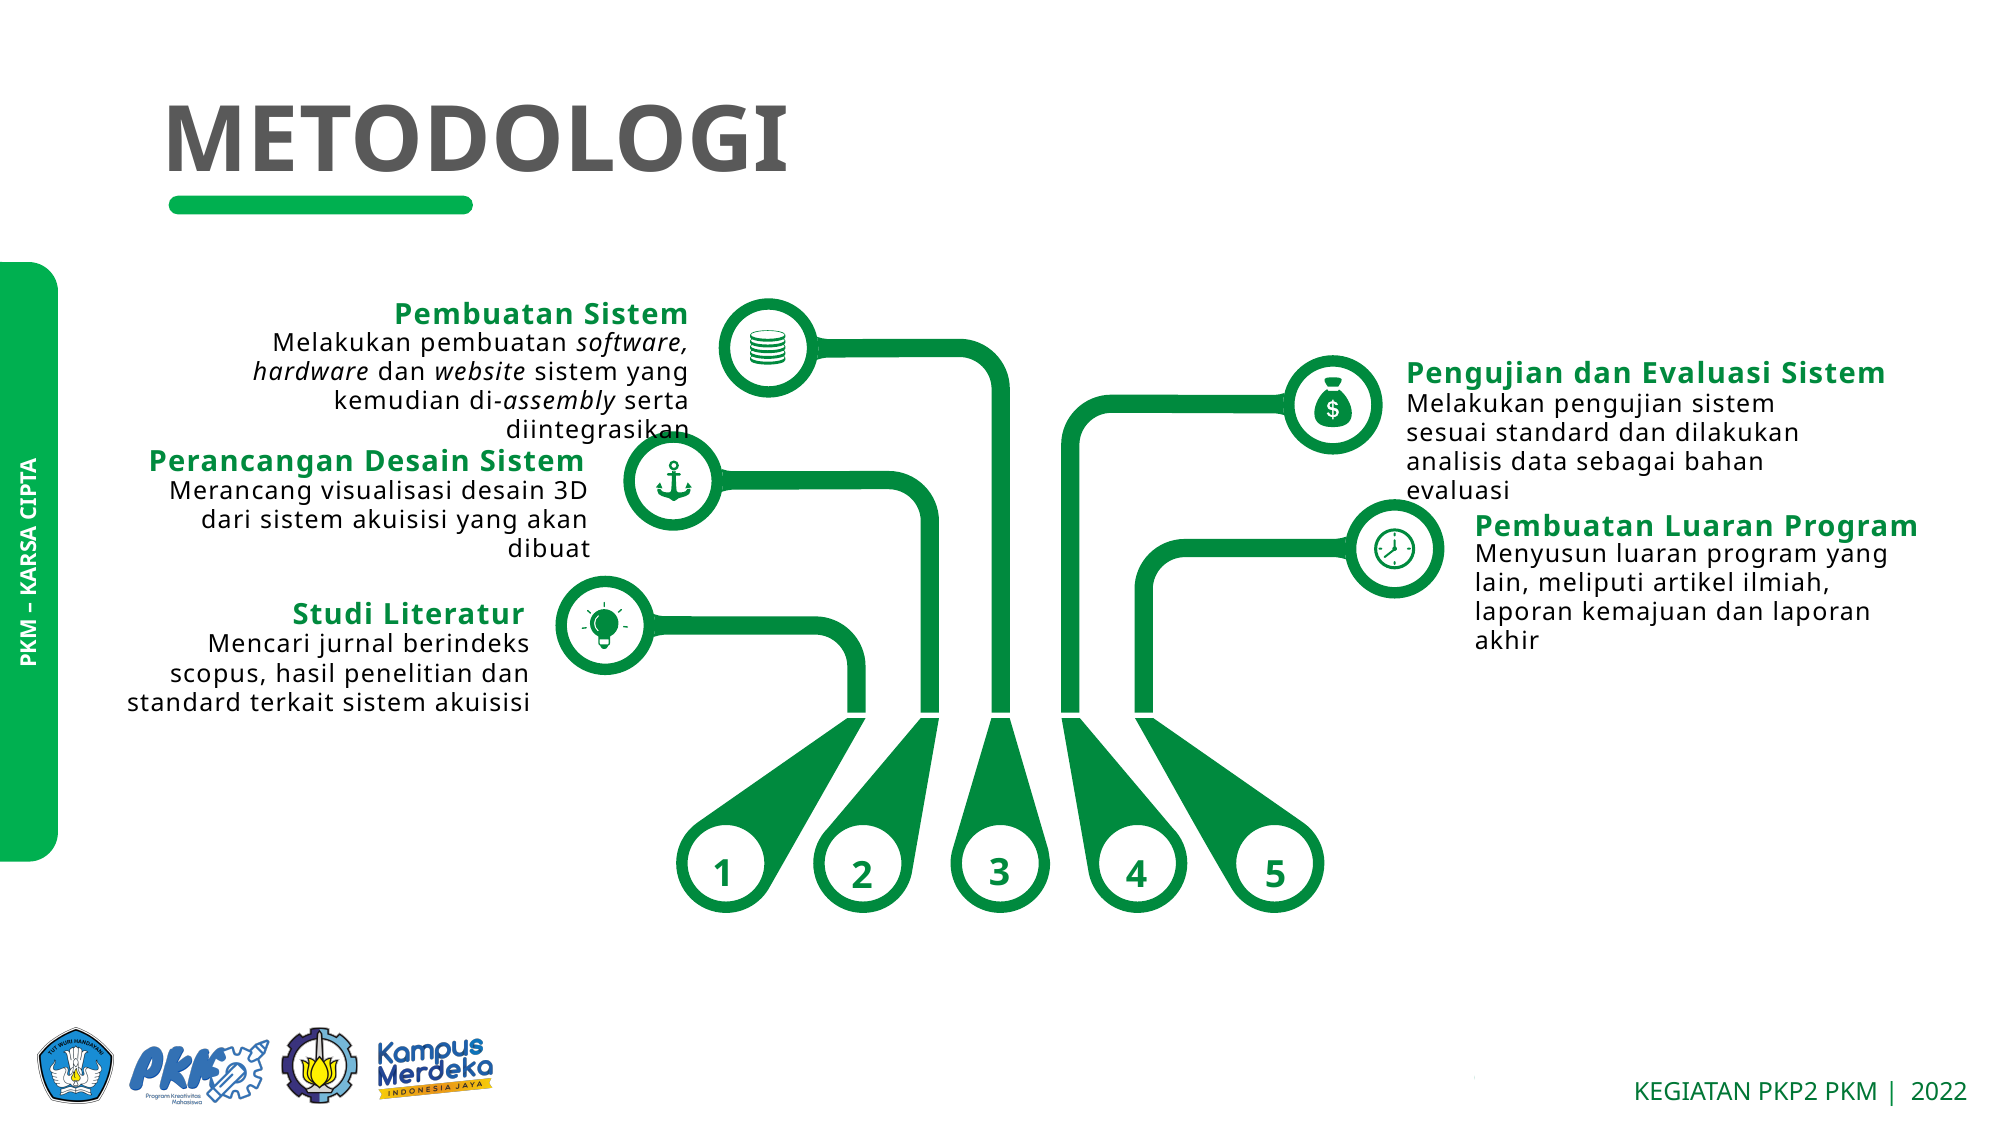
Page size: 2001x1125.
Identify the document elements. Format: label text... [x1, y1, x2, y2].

picture [37, 1013, 358, 1125]
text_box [554, 297, 1445, 914]
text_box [667, 823, 1331, 890]
text_box Melakukan pengujian sistem sesuai standard dan dilakukan analisis data sebagai bahan evaluasi [1445, 387, 1860, 505]
picture [366, 1031, 505, 1105]
text_box Perancangan Desain Sistem [58, 415, 554, 478]
text_box KEGIATAN PKP2 PKM | 2022 [1474, 1068, 1983, 1114]
text_box Menyusun luaran program yang lain, meliputi artikel ilmiah, laporan kemajuan dan laporan akhir [1474, 537, 1900, 655]
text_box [0, 261, 58, 862]
text_box [167, 194, 475, 216]
text_box Pembuatan Sistem [58, 268, 689, 331]
text_box Mencari jurnal berindeks scopus, hasil penelitian dan standard terkait sistem akuisisi [110, 628, 532, 717]
text_box Merancang visualisasi desain 3D dari sistem akuisisi yang akan dibuat [137, 475, 554, 563]
text_box METODOLOGI [146, 72, 840, 197]
text_box Melakukan pembuatan software, hardware dan website sistem yang kemudian di-assembly serta diintegrasikan [168, 326, 554, 444]
text_box Pembuatan Luaran Program [1474, 481, 2000, 543]
text_box Studi Literatur [58, 568, 526, 631]
text_box Pengujian dan Evaluasi Sistem [1445, 328, 2000, 390]
